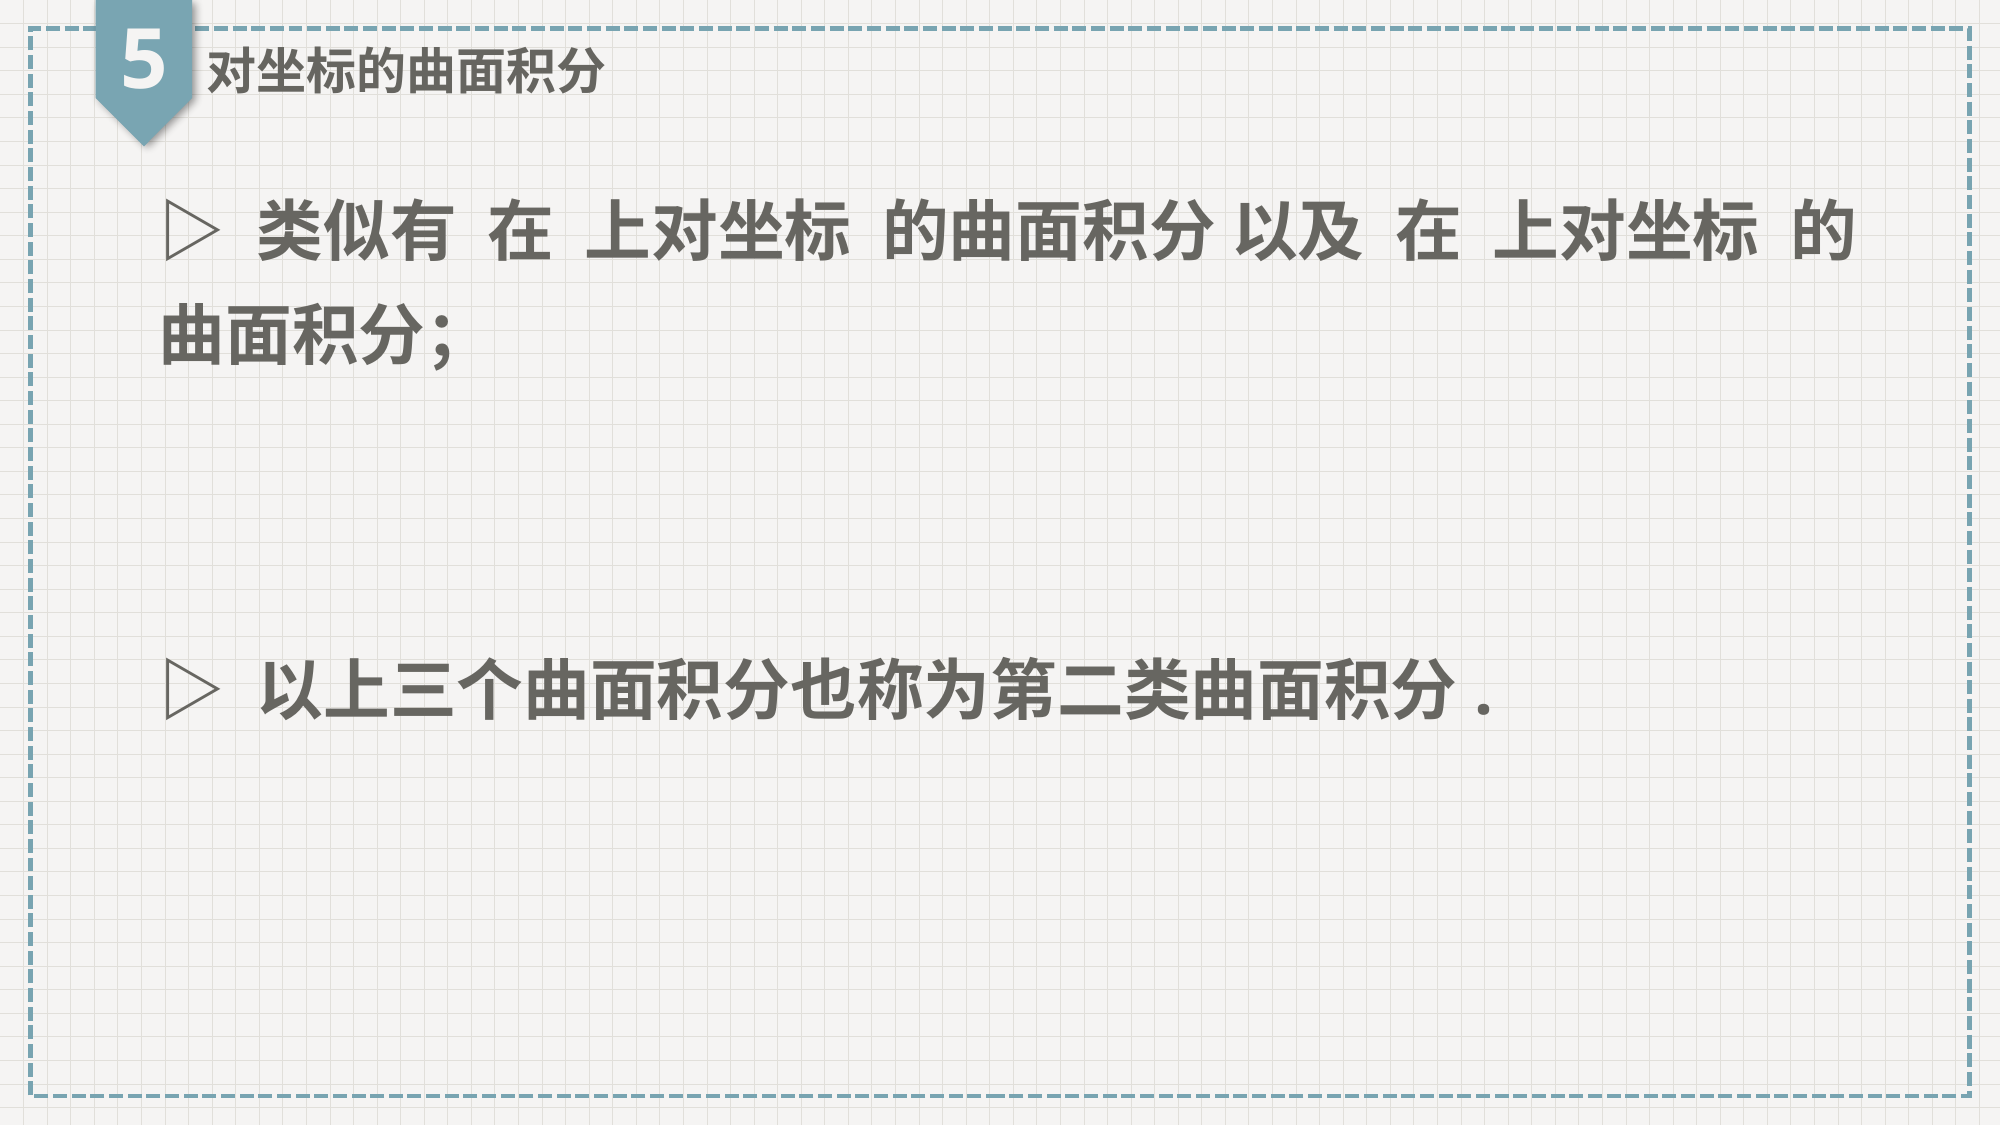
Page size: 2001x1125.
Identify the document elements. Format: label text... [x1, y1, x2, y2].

text_box ▷ 以上三个曲面积分也称为第二类曲面积分. [143, 616, 1905, 735]
list 对坐标的曲面积分 [192, 35, 883, 112]
list 5 [95, 0, 193, 123]
